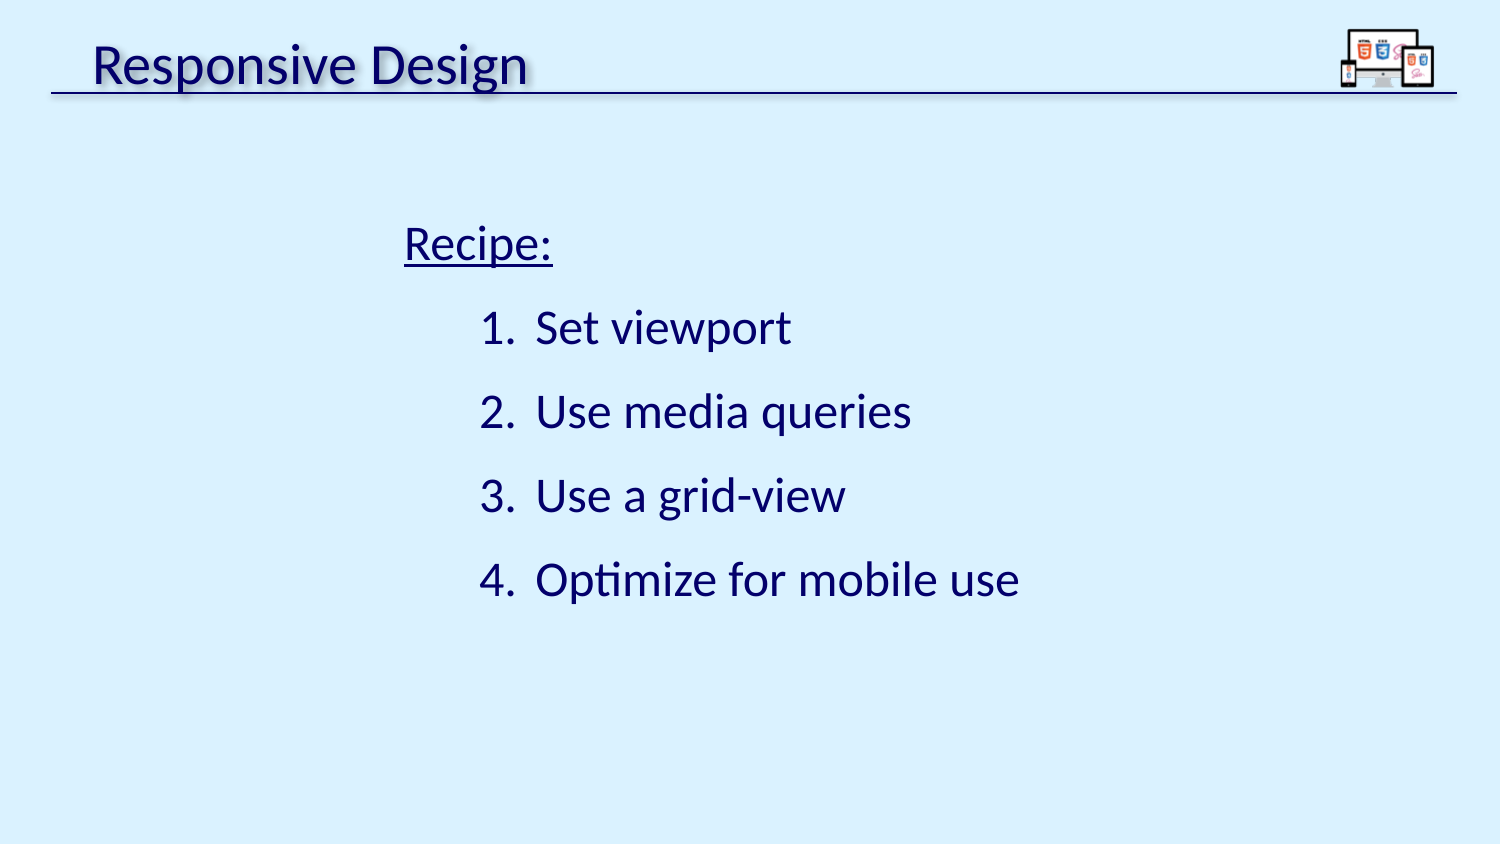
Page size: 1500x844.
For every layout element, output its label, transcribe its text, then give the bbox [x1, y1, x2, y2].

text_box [50, 8, 1457, 114]
text_box Recipe: Set viewport Use media queries Use a grid-view Optimize for mobile use [389, 179, 1119, 660]
